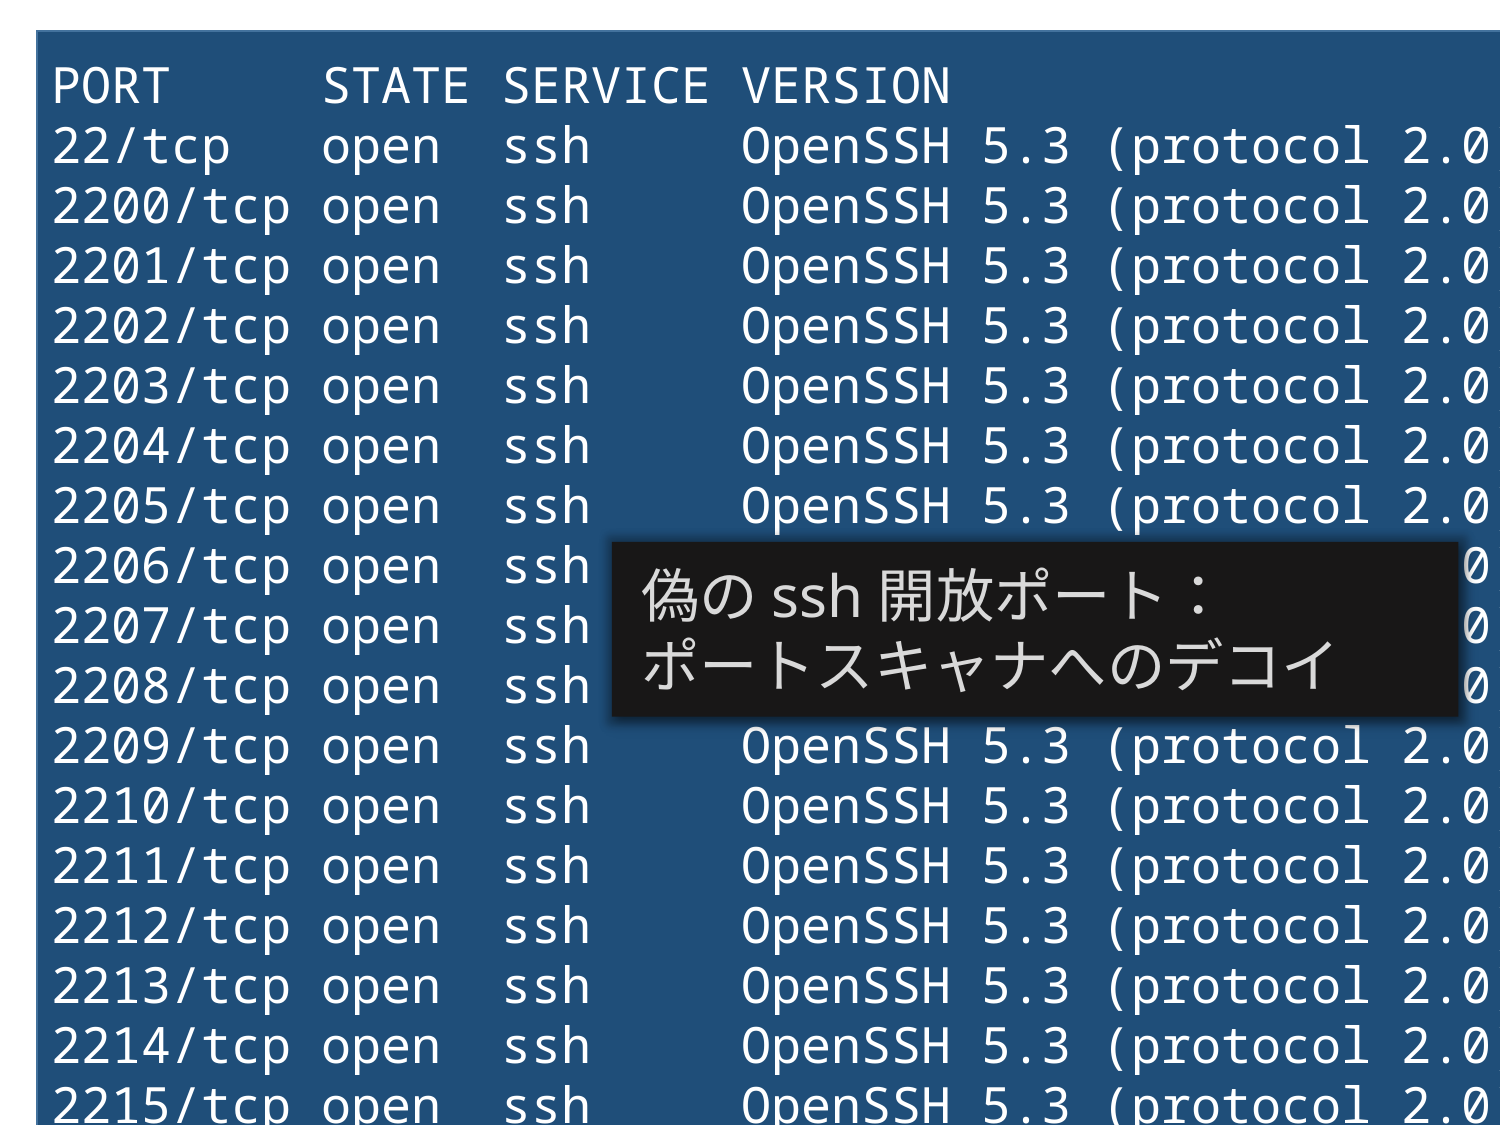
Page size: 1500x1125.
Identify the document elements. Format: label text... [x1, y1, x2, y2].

text_box PORT STATE SERVICE VERSION 22/tcp open ssh OpenSSH 5.3 (protocol 2.0) 2200/tcp open ssh OpenSSH 5.3 (protocol 2.0) 2201/tcp open ssh OpenSSH 5.3 (protocol 2.0) 2202/tcp open ssh OpenSSH 5.3 (protocol 2.0) 2203/tcp open ssh OpenSSH 5.3 (protocol 2.0) 2204/tcp open ssh OpenSSH 5.3 (protocol 2.0) 2205/tcp open ssh OpenSSH 5.3 (protocol 2.0) 2206/tcp open ssh OpenSSH 5.3 (protocol 2.0) 2207/tcp open ssh OpenSSH 5.3 (protocol 2.0) 2208/tcp open ssh OpenSSH 5.3 (protocol 2.0) 2209/tcp open ssh OpenSSH 5.3 (protocol 2.0) 2210/tcp open ssh OpenSSH 5.3 (protocol 2.0) 2211/tcp open ssh OpenSSH 5.3 (protocol 2.0) 2212/tcp open ssh OpenSSH 5.3 (protocol 2.0) 2213/tcp open ssh OpenSSH 5.3 (protocol 2.0) 2214/tcp open ssh OpenSSH 5.3 (protocol 2.0) 2215/tcp open ssh OpenSSH 5.3 (protocol 2.0) [36, 30, 1500, 1125]
text_box 偽のssh開放ポート： ポートスキャナへのデコイ [611, 541, 1459, 717]
